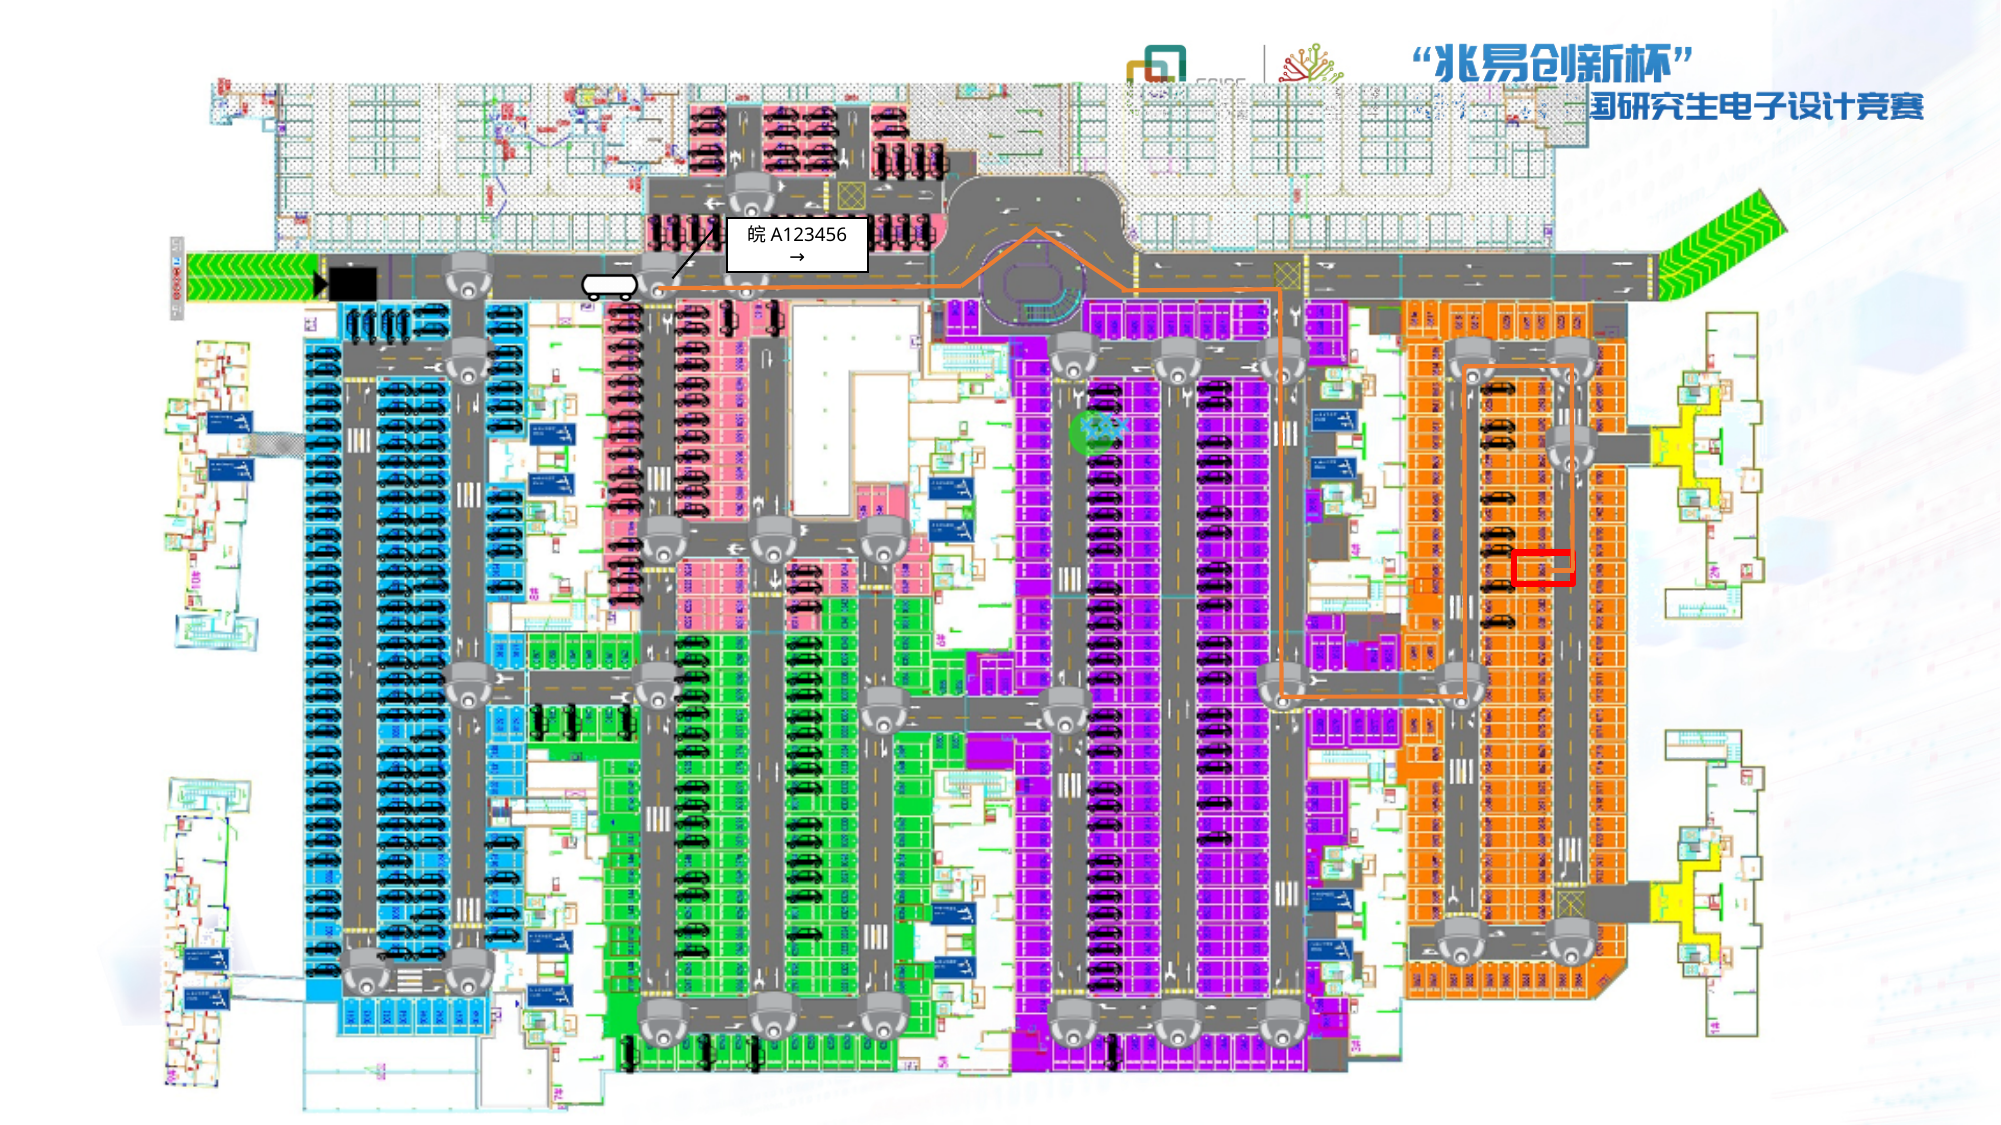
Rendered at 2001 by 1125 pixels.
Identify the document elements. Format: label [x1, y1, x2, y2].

picture [0, 0, 2001, 1125]
text_box [961, 227, 1038, 287]
text_box [1037, 230, 1127, 291]
